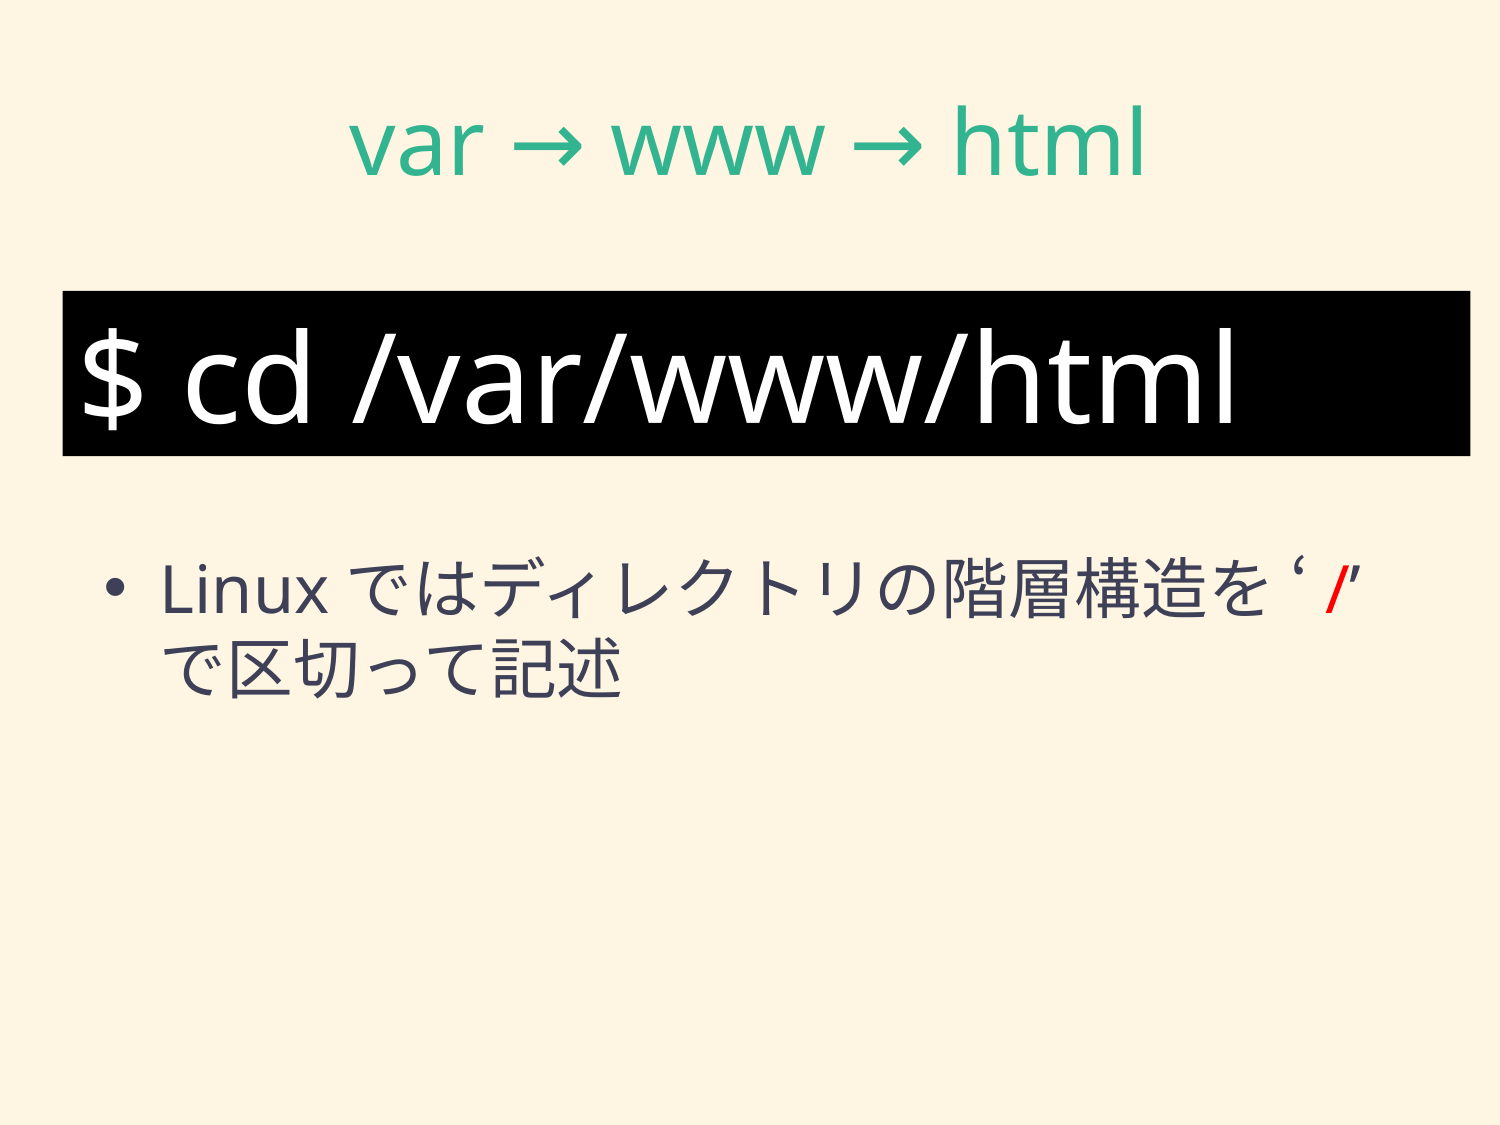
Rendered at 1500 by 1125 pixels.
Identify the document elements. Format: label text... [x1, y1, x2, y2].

text_box Linuxではディレクトリの階層構造を ‘/’ で区切って記述 [88, 538, 1439, 823]
list $ cd /var/www/html [62, 290, 1471, 457]
title var → www → html [75, 45, 1425, 233]
